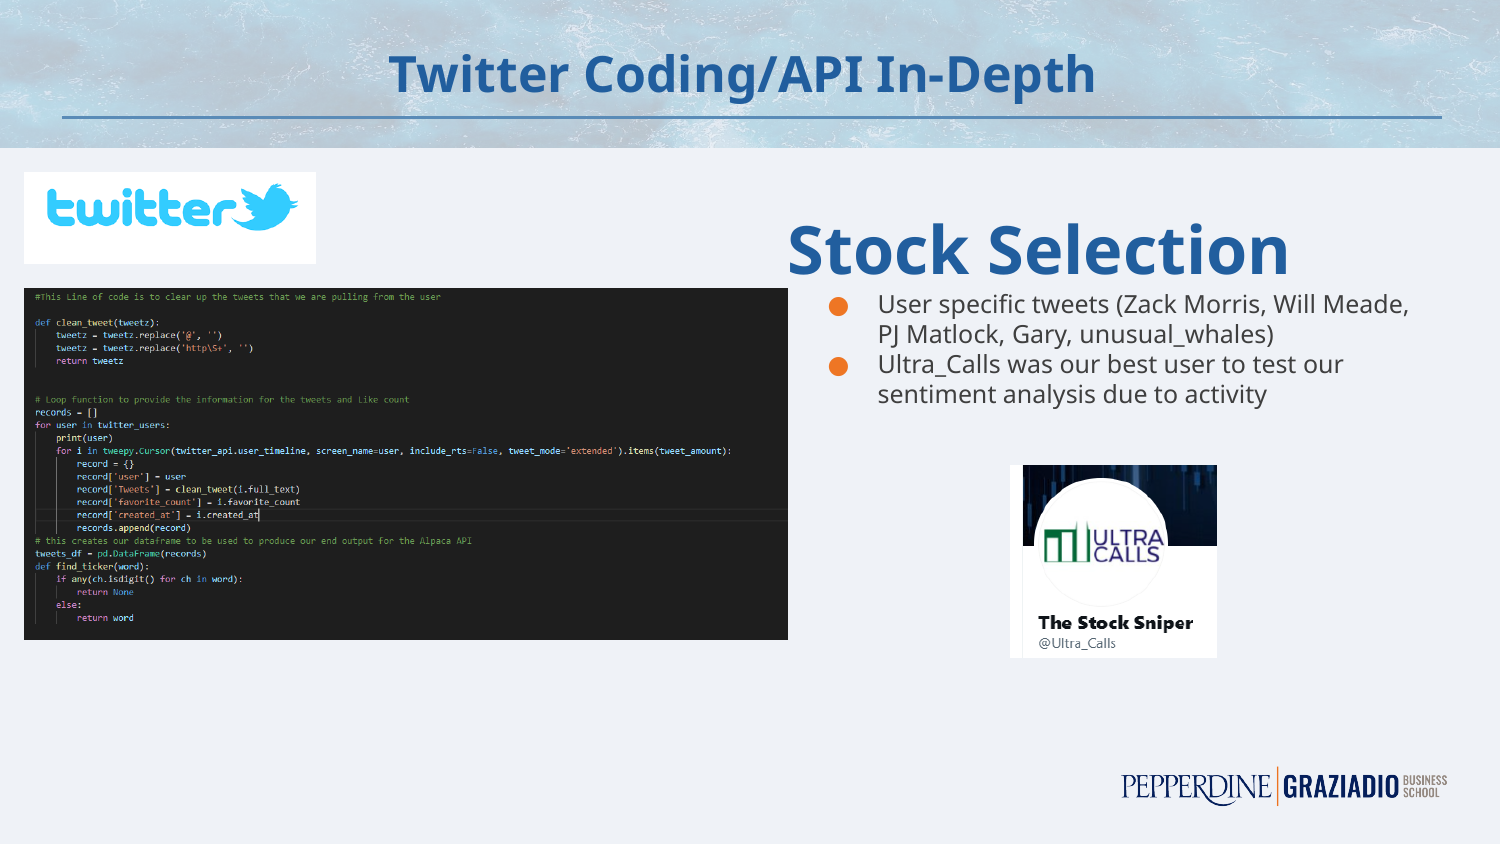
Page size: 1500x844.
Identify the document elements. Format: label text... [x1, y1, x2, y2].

picture [1119, 764, 1450, 809]
title Twitter Coding/API In-Depth [346, 42, 1154, 118]
list User specific tweets (Zack Morris, Will Meade, PJ Matlock, Gary, unusual_whales) Ultra_Calls was our best user to test our sentiment analysis due to activity [787, 274, 1451, 606]
picture [1010, 464, 1217, 659]
subtitle Stock Selection [787, 207, 1302, 253]
picture [24, 288, 788, 641]
picture [24, 172, 317, 264]
